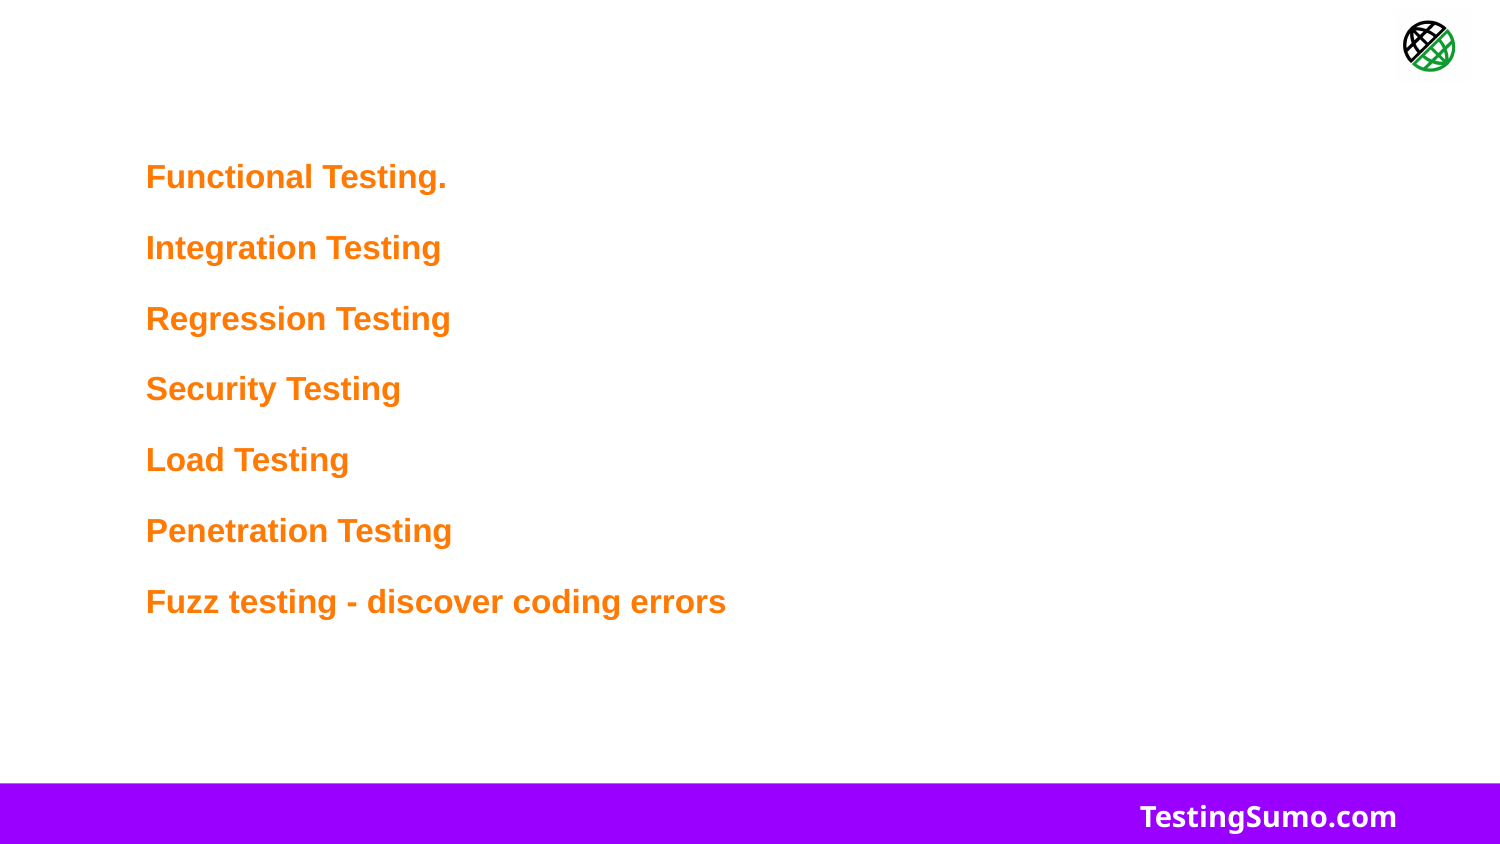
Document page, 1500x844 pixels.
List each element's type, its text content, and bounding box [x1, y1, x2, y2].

text_box Functional Testing. Integration Testing Regression Testing Security Testing Load Testing Penetration Testing Fuzz testing - discover coding errors [130, 133, 1420, 695]
picture [1393, 9, 1471, 82]
